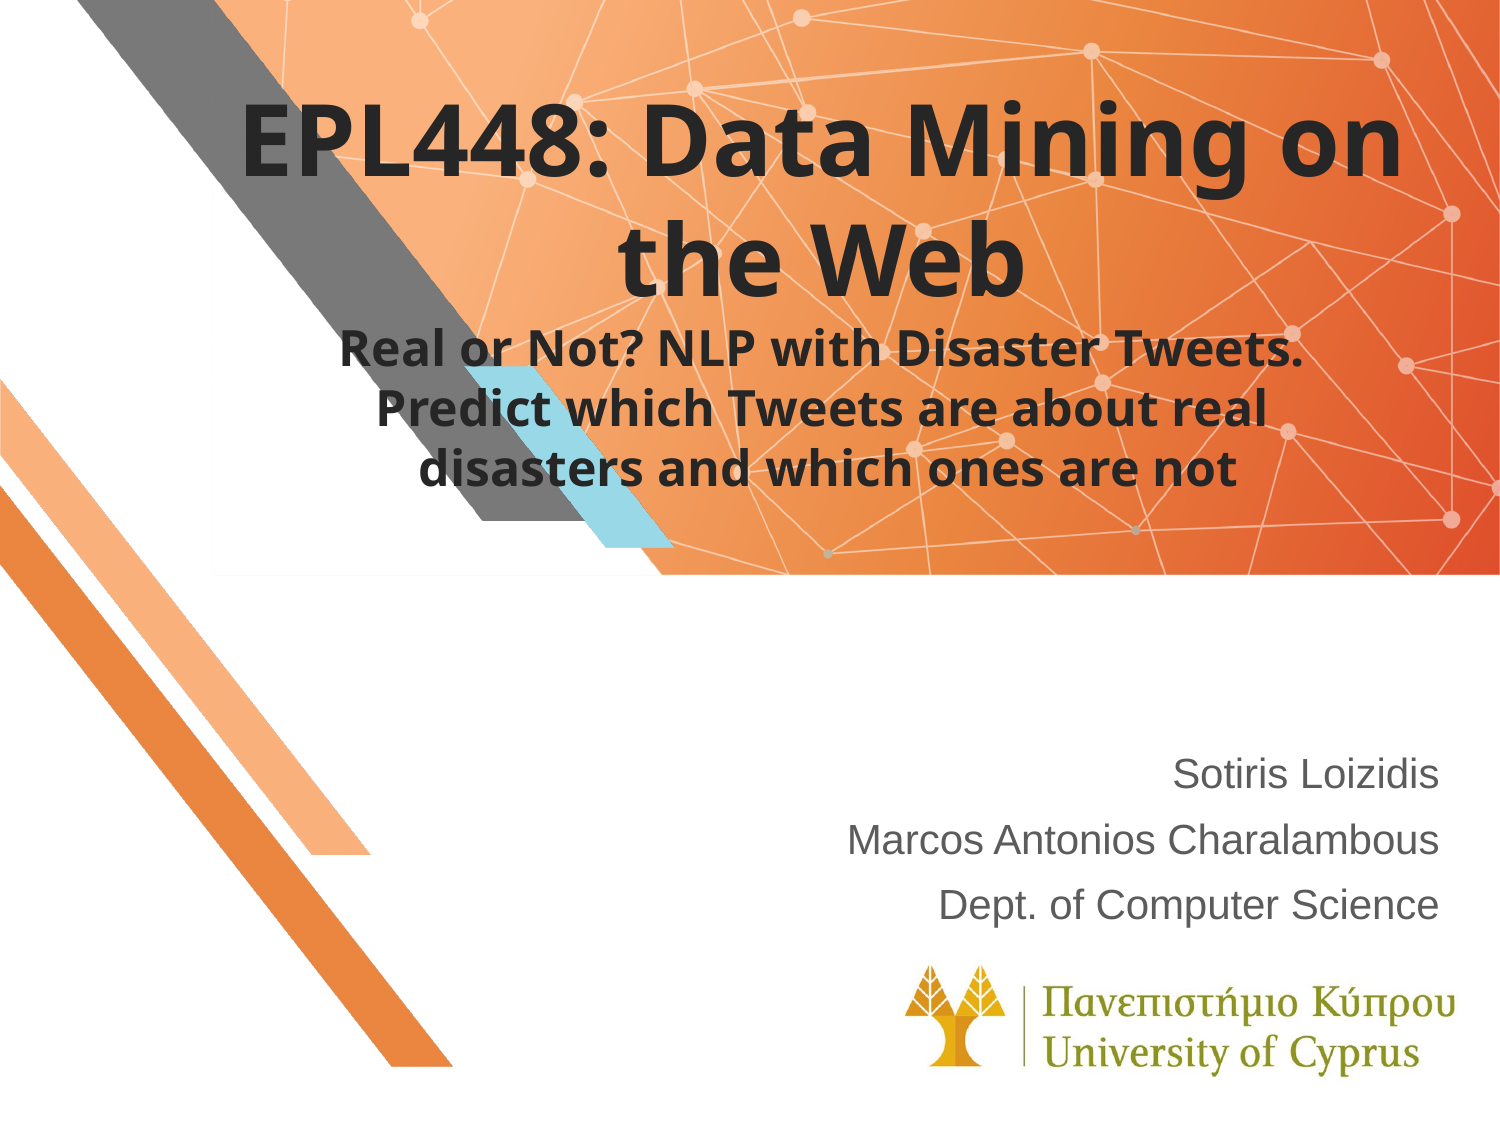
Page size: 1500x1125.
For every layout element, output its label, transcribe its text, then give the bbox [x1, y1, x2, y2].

picture [0, 0, 1500, 1067]
subtitle Sotiris Loizidis Marcos Antonios Charalambous Dept. of Computer Science [822, 739, 1459, 941]
picture [879, 940, 1487, 1117]
title EPL448: Data Mining on the Web Real or Not? NLP with Disaster Tweets. Predict which Tweets are about real disasters and which ones are not [128, 42, 1487, 504]
